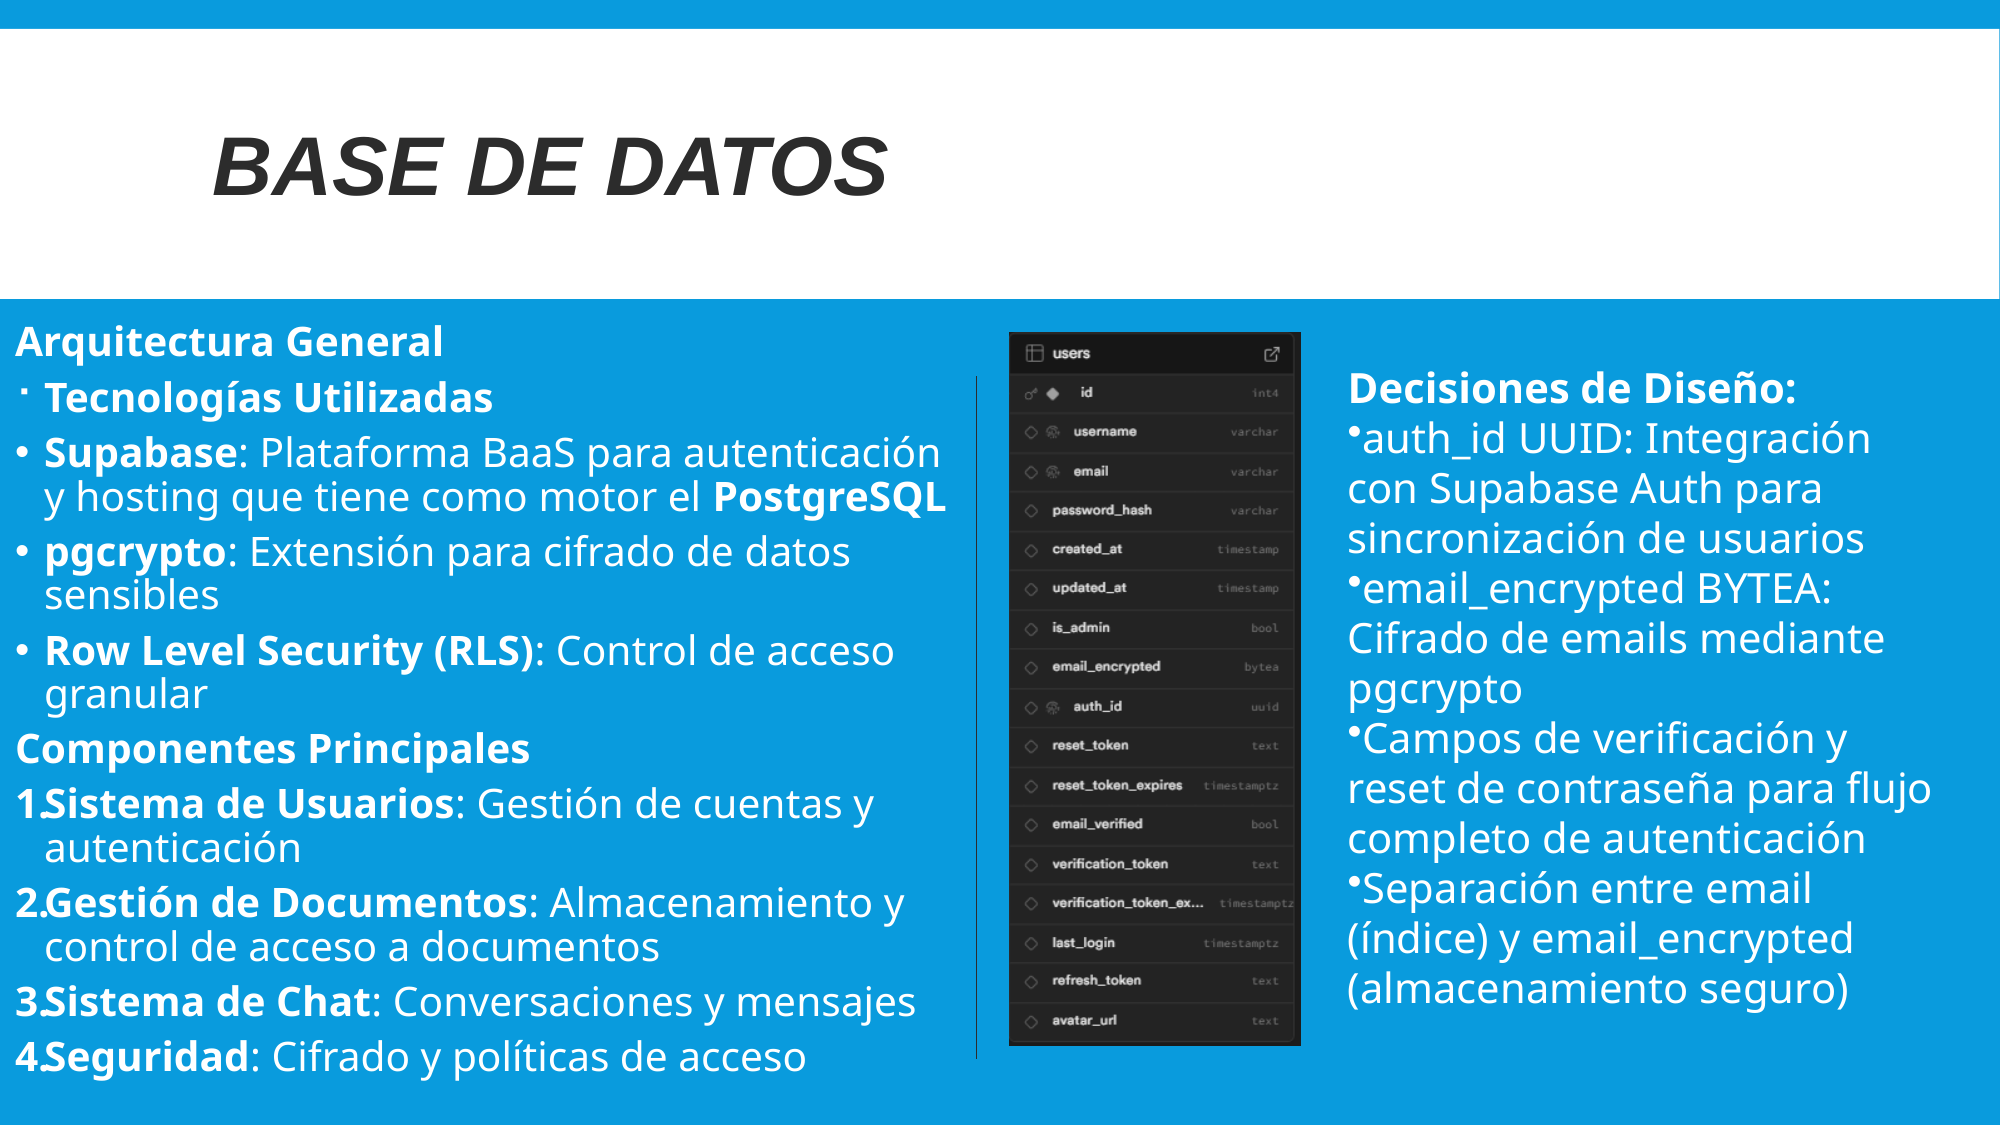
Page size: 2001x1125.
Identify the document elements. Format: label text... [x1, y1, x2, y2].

text_box Decisiones de Diseño: auth_id UUID: Integración con Supabase Auth para sincronización de usuarios email_encrypted BYTEA: Cifrado de emails mediante pgcrypto Campos de verificación y reset de contraseña para flujo completo de autenticación Separación entre email (índice) y email_encrypted (almacenamiento seguro) [1332, 354, 1954, 1065]
picture [1010, 333, 1300, 1045]
title Base de datos [197, 46, 1803, 295]
list Arquitectura General Tecnologías Utilizadas Supabase: Plataforma BaaS para autenticación y hosting que tiene como motor el PostgreSQL pgcrypto: Extensión para cifrado de datos sensibles Row Level Security (RLS): Control de acceso granular Componentes Principales Sistema de Usuarios: Gestión de cuentas y autenticación Gestión de Documentos: Almacenamiento y control de acceso a documentos Sistema de Chat: Conversaciones y mensajes Seguridad: Cifrado y políticas de acceso [0, 314, 988, 1121]
